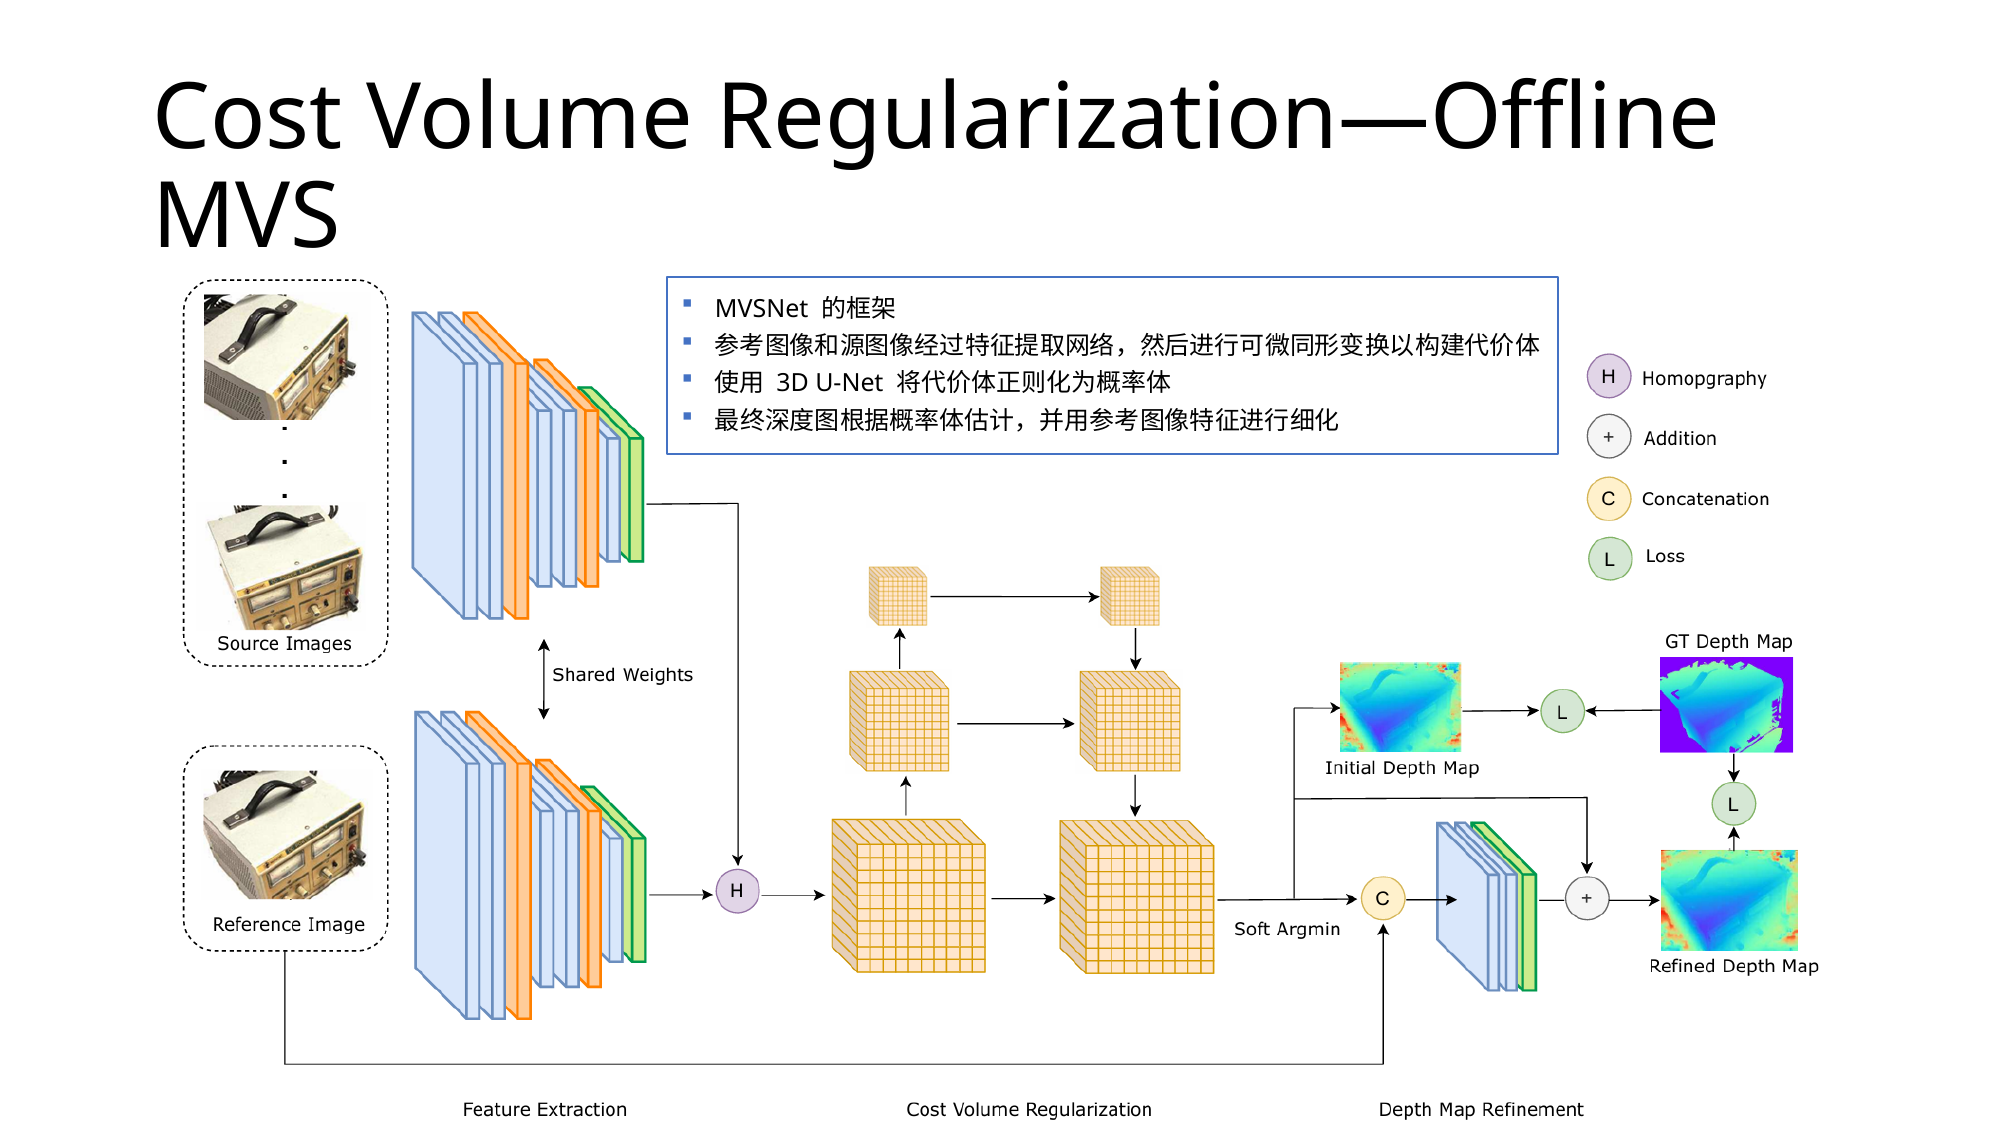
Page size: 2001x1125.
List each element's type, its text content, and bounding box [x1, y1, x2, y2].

title Cost Volume Regularization—Offline MVS [137, 59, 1863, 278]
picture [181, 277, 1819, 1121]
